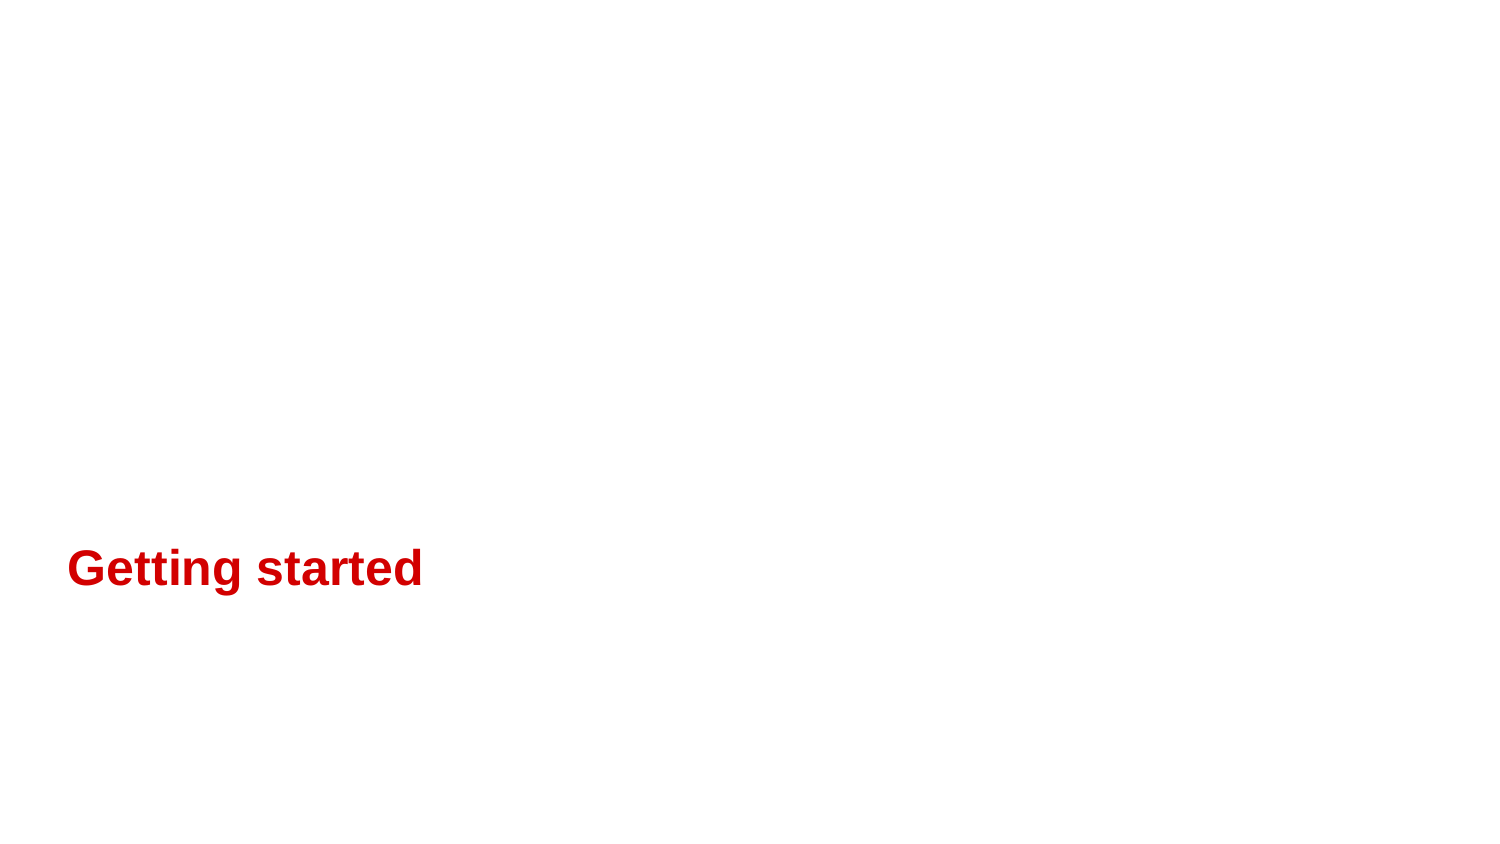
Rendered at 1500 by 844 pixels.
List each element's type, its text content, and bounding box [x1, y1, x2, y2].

title Getting started [53, 528, 1447, 696]
